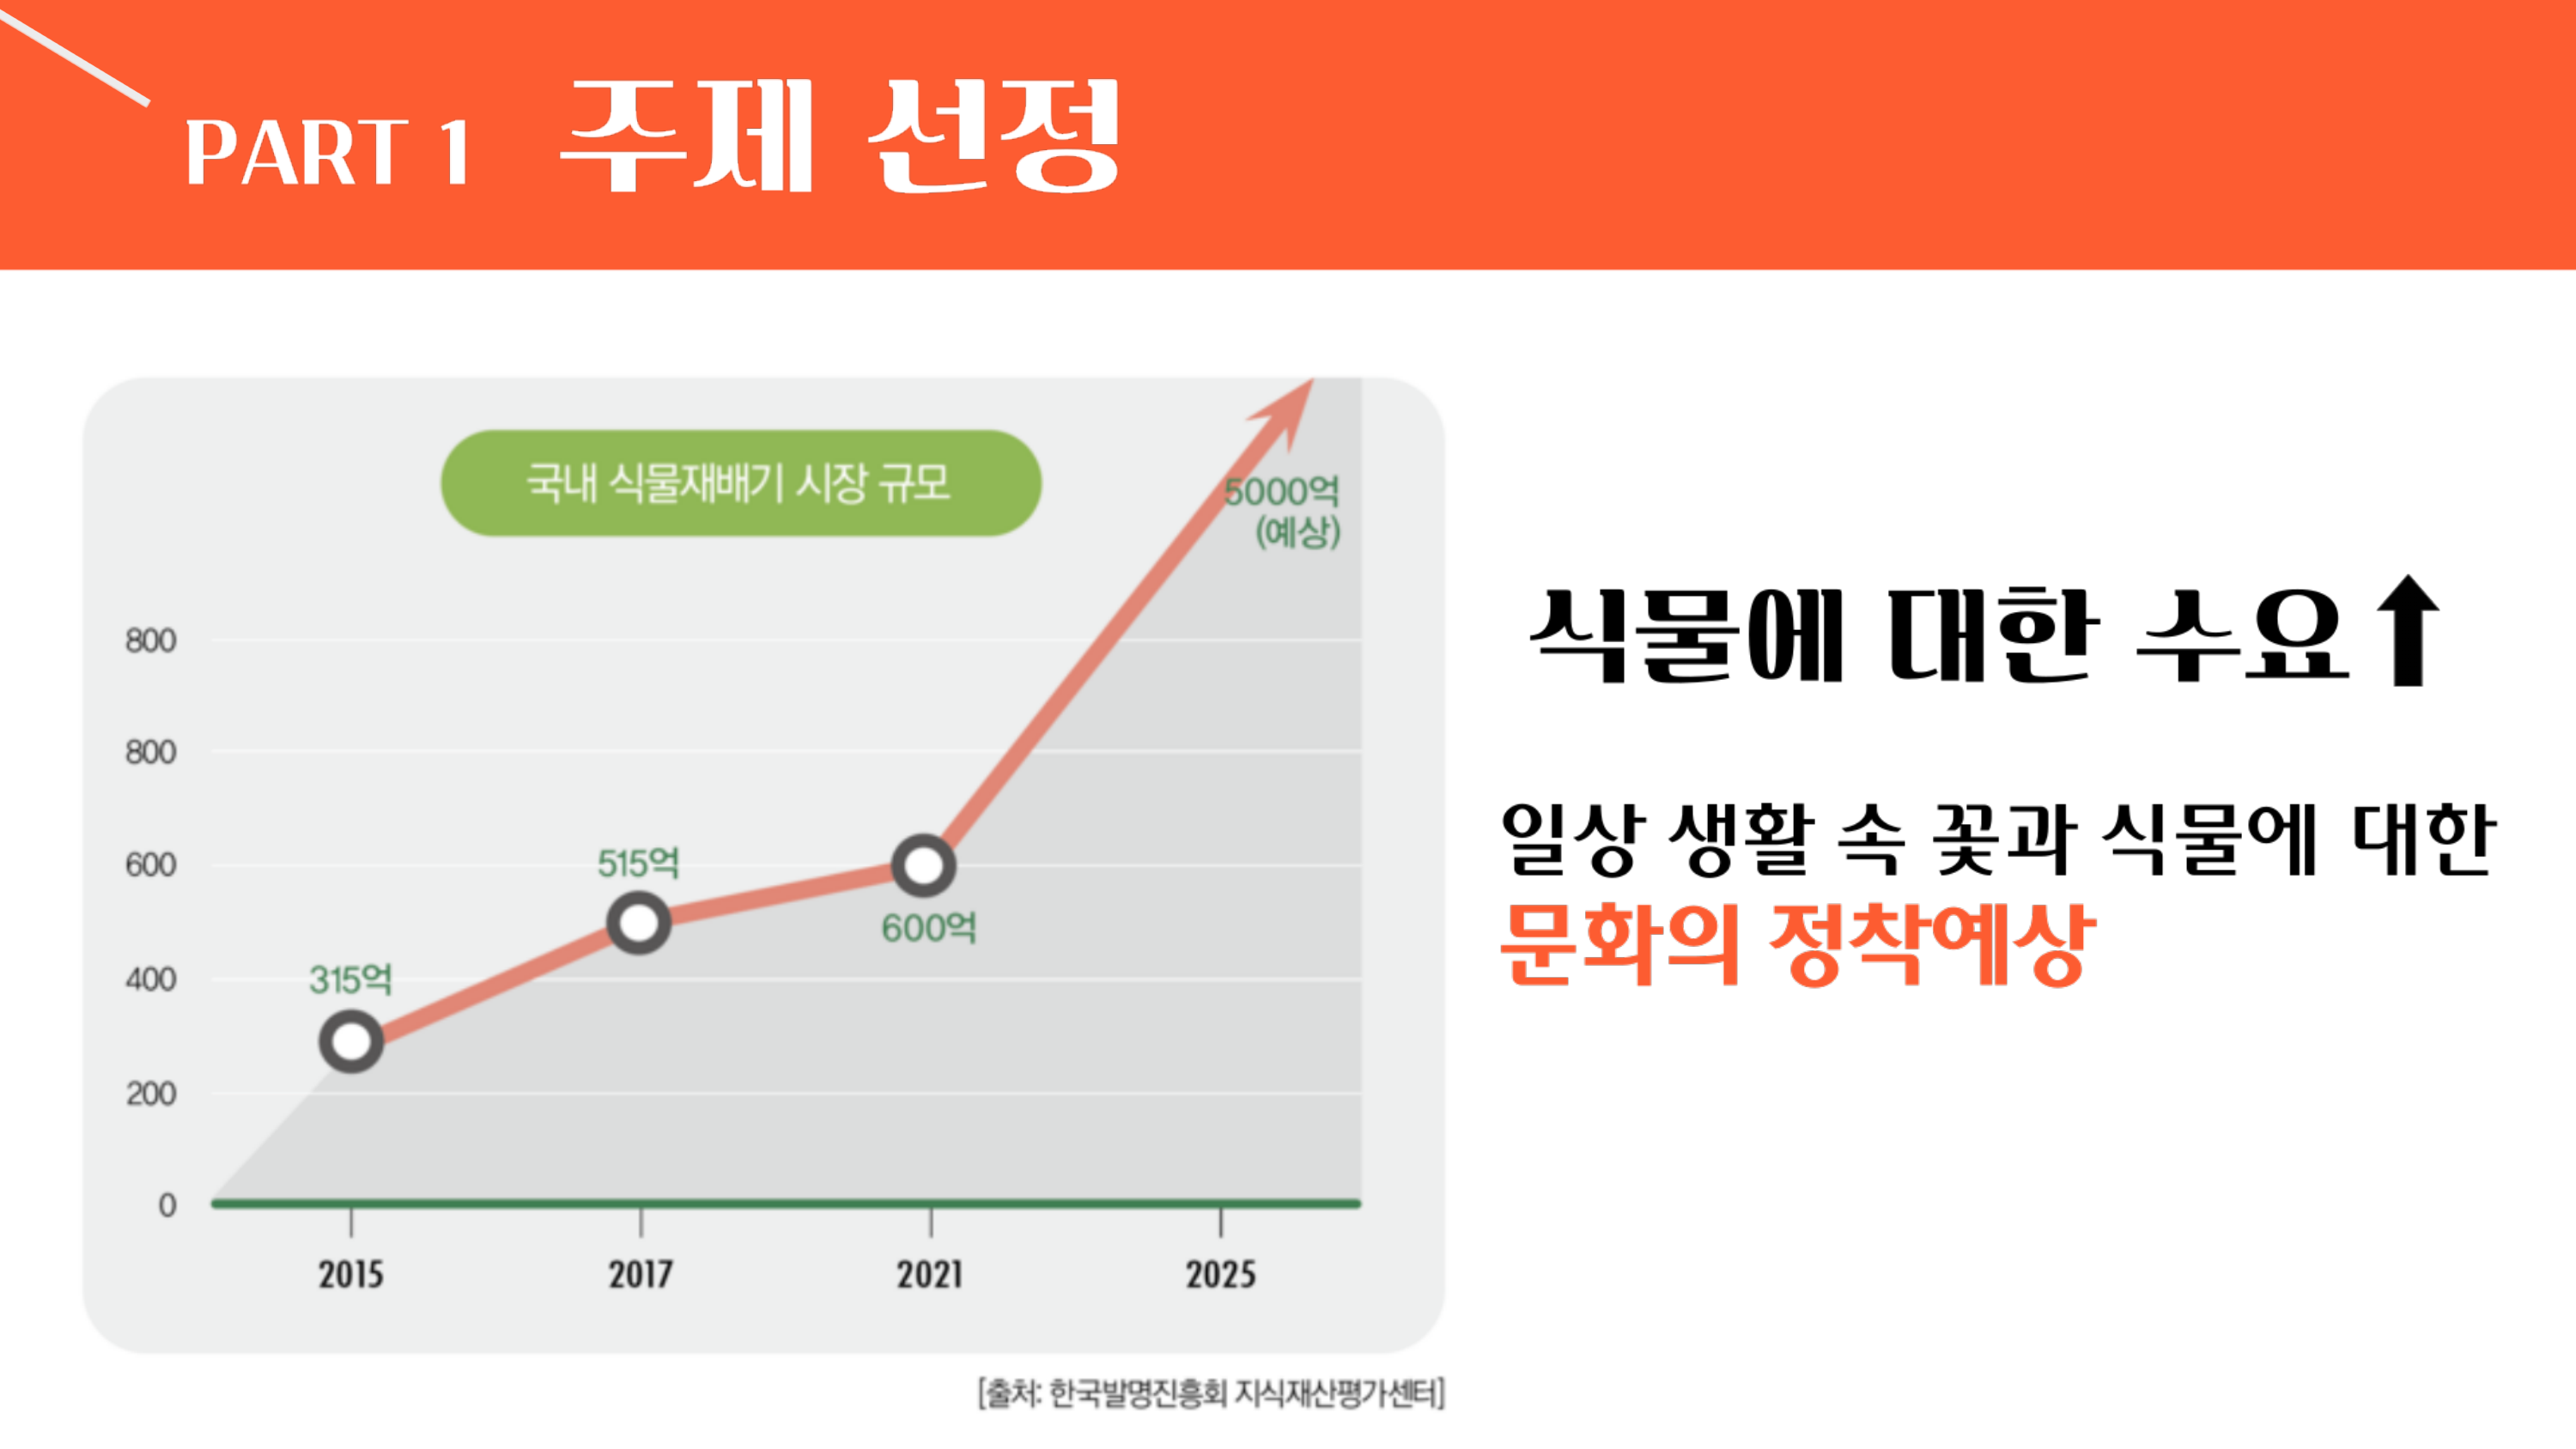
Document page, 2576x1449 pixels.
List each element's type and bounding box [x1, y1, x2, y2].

text_box [56, 357, 1467, 1432]
text_box [0, 0, 2576, 271]
text_box [2351, 597, 2465, 662]
picture [1484, 771, 2553, 1030]
picture [1396, 533, 2439, 739]
picture [0, 10, 1194, 262]
text_box [0, 53, 162, 64]
